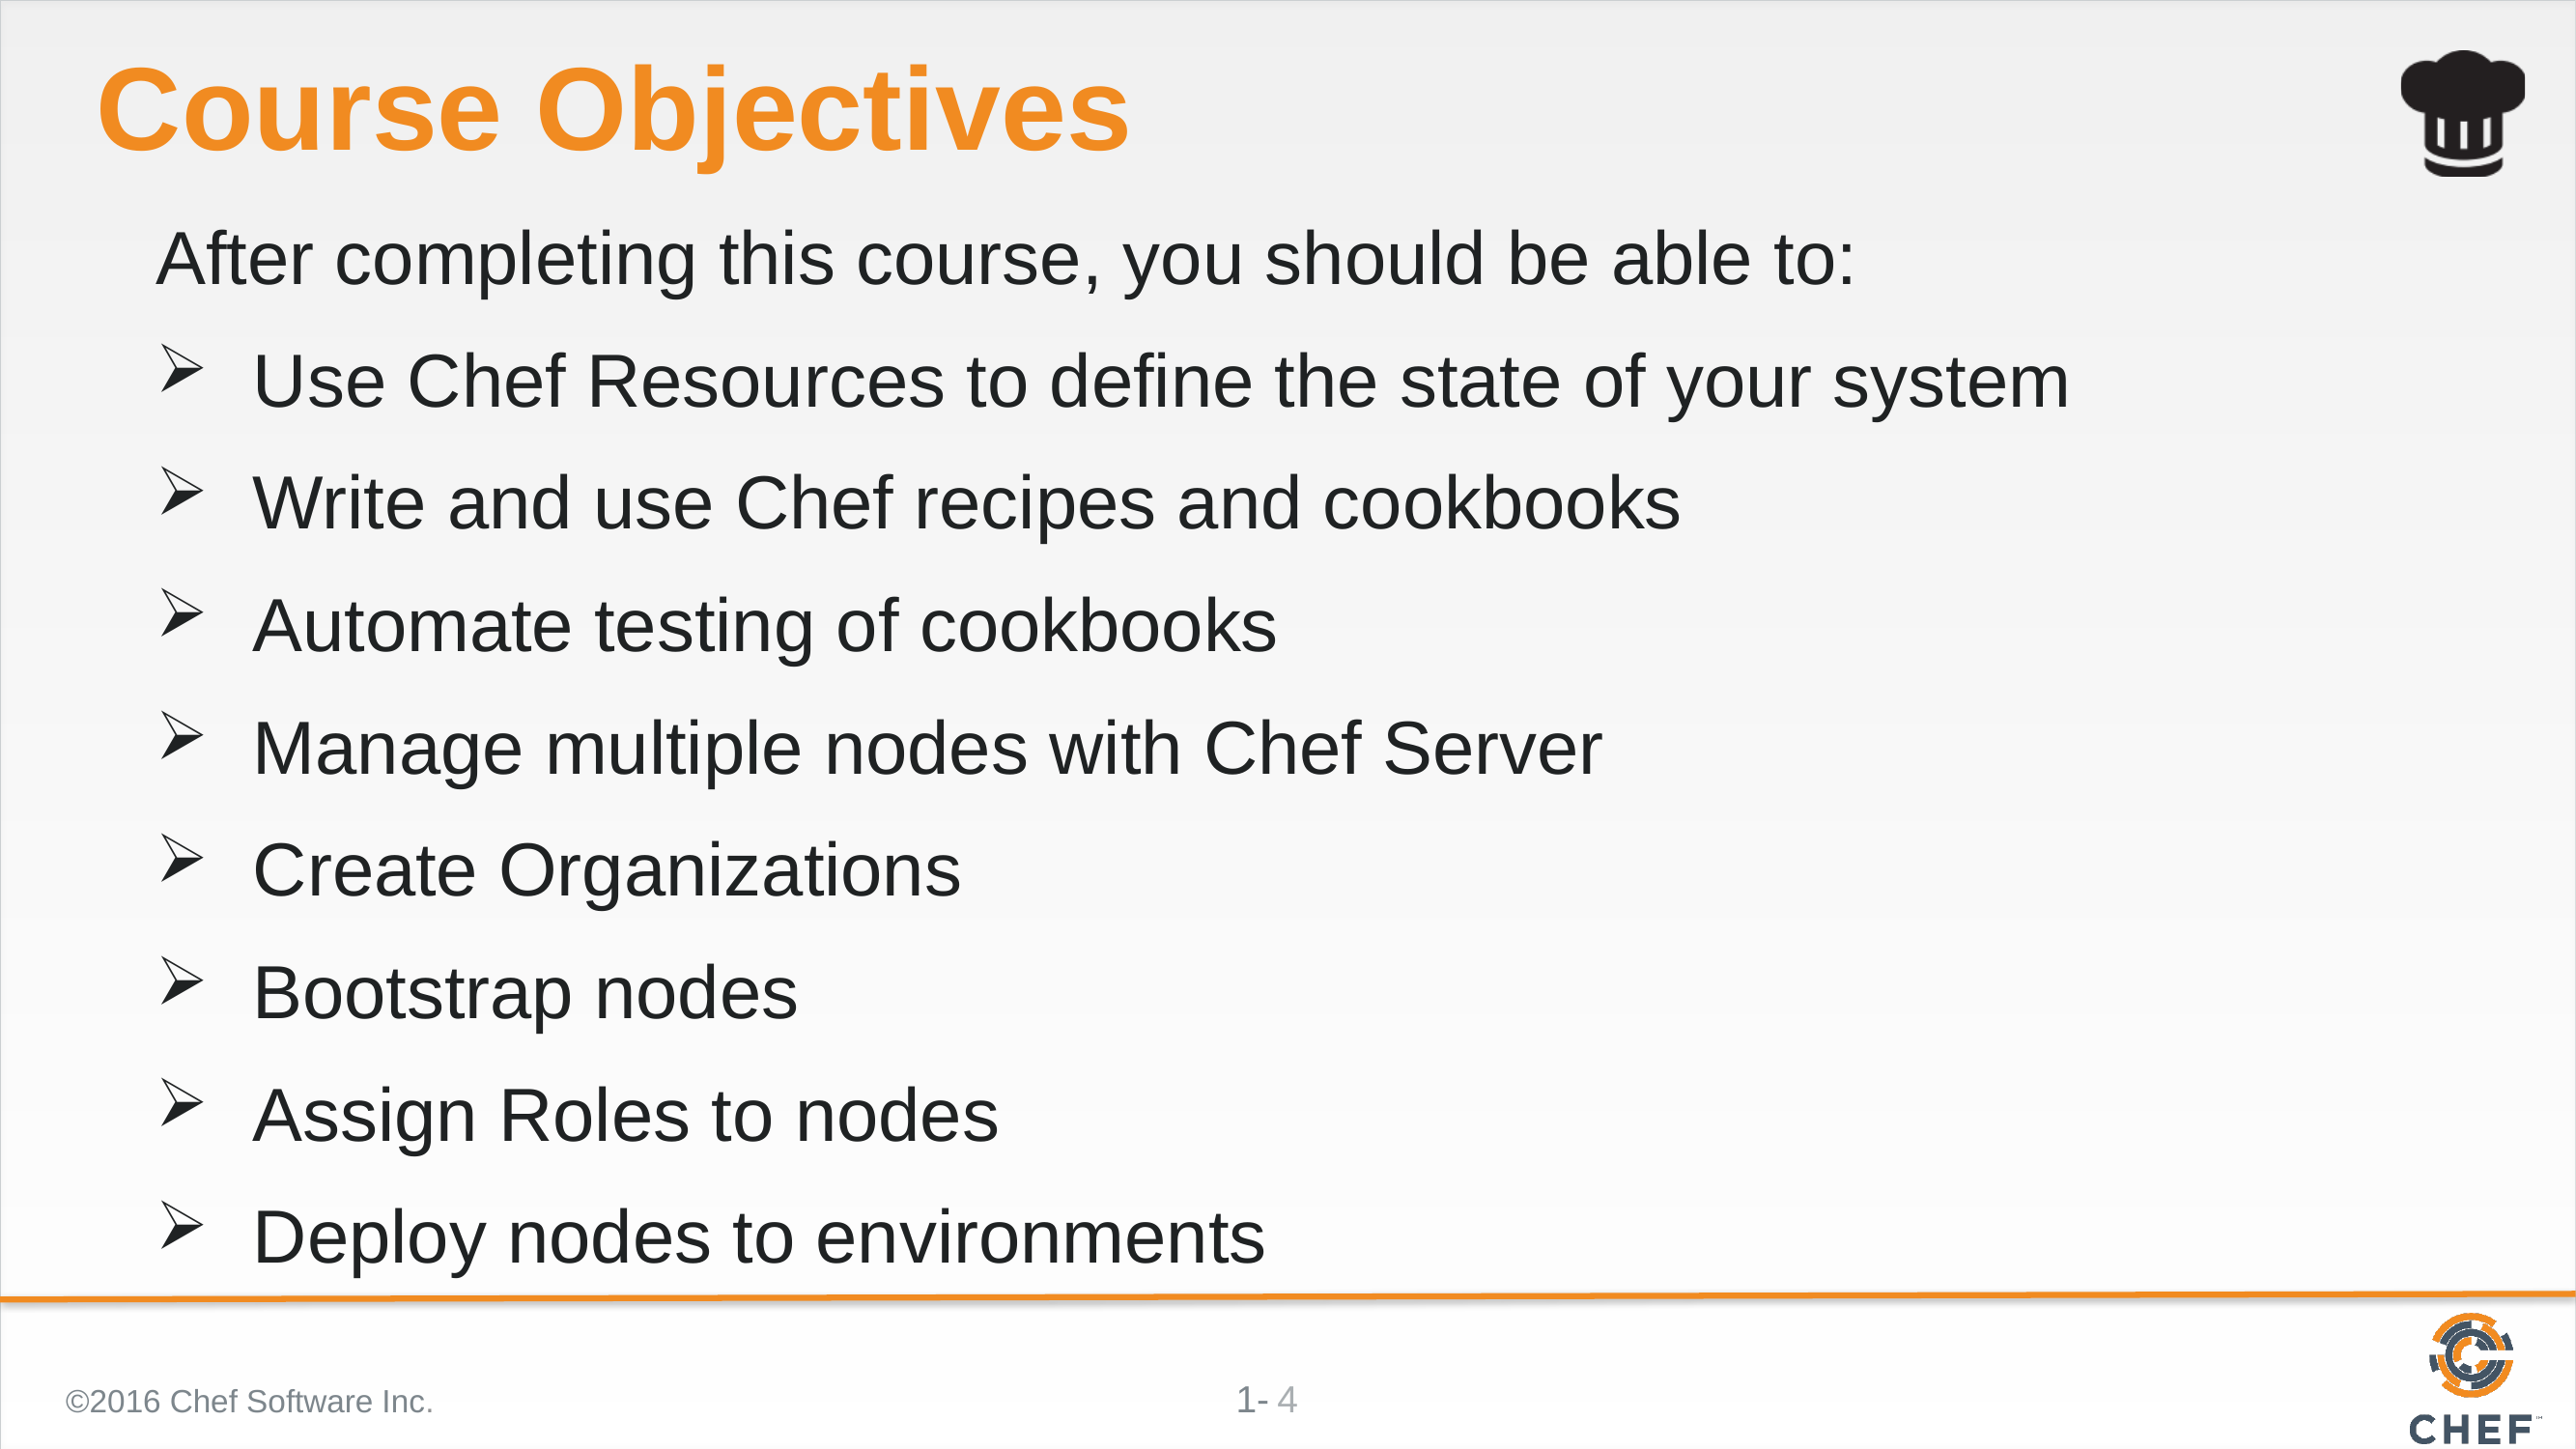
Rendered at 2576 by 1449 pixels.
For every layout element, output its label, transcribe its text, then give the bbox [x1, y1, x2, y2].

footer ©2016 Chef Software Inc. [51, 1359, 952, 1440]
picture [2399, 1297, 2550, 1449]
list After completing this course, you should be able to: Use Chef Resources to define the state of your system Write and use Chef recipes and cookbooks Automate testing of cookbooks Manage multiple nodes with Chef Server Create Organizations Bootstrap nodes Assign Roles to nodes Deploy nodes to environments [107, 209, 2469, 1163]
slide_number 4 [998, 1359, 1578, 1437]
title Course Objectives [96, 48, 2463, 180]
